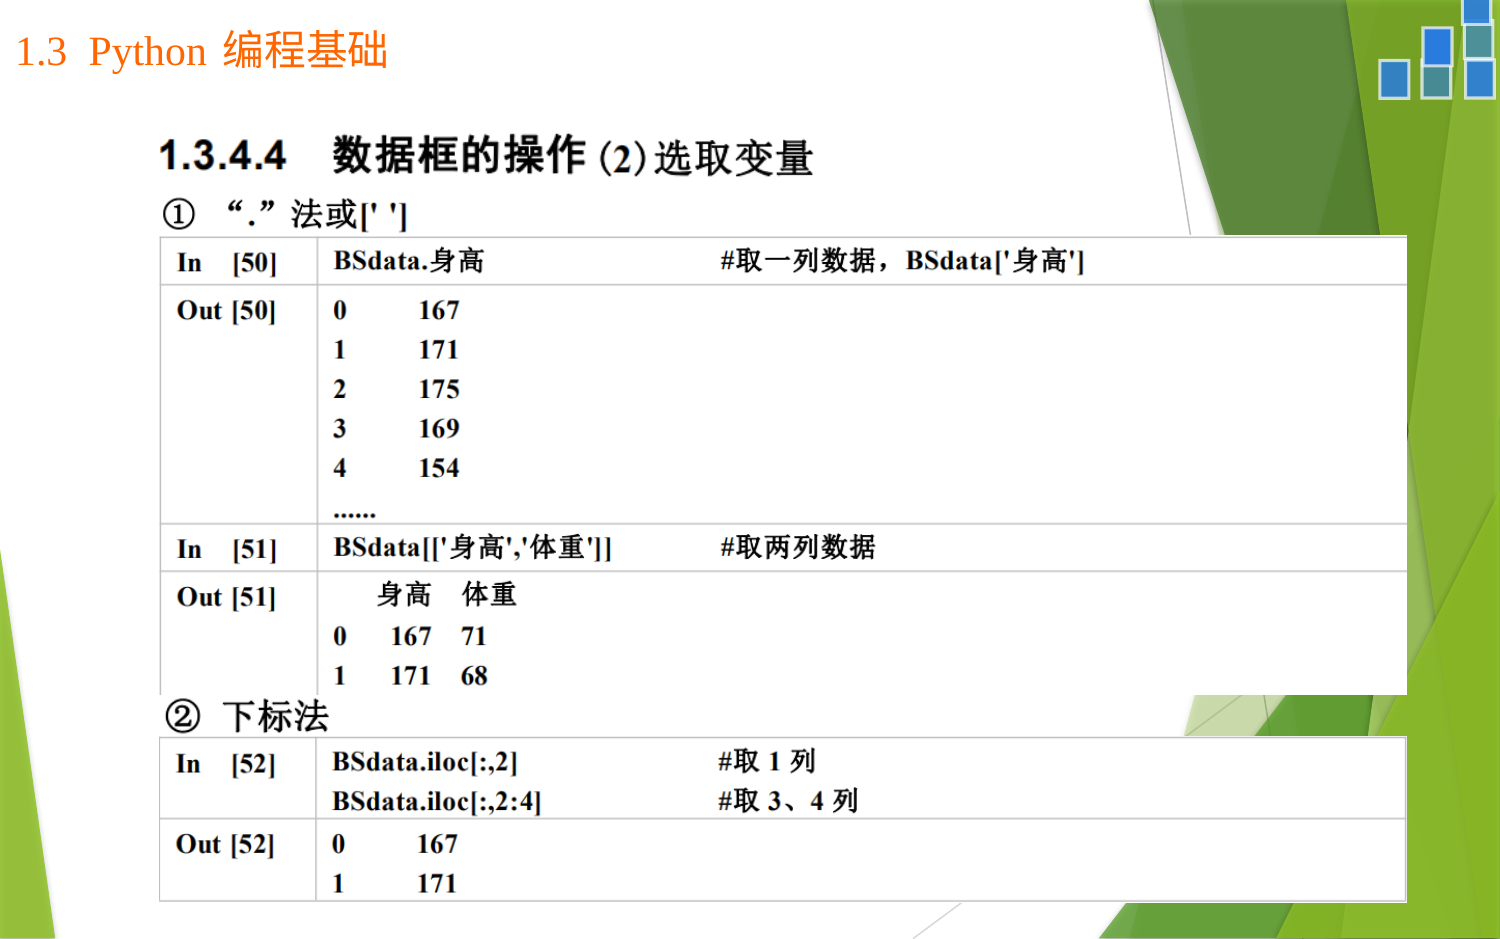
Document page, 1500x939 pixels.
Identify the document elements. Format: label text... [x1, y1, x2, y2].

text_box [159, 189, 1407, 694]
title 1.3 Python 编程基础 [0, 16, 858, 82]
picture [159, 129, 824, 188]
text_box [159, 694, 1407, 903]
